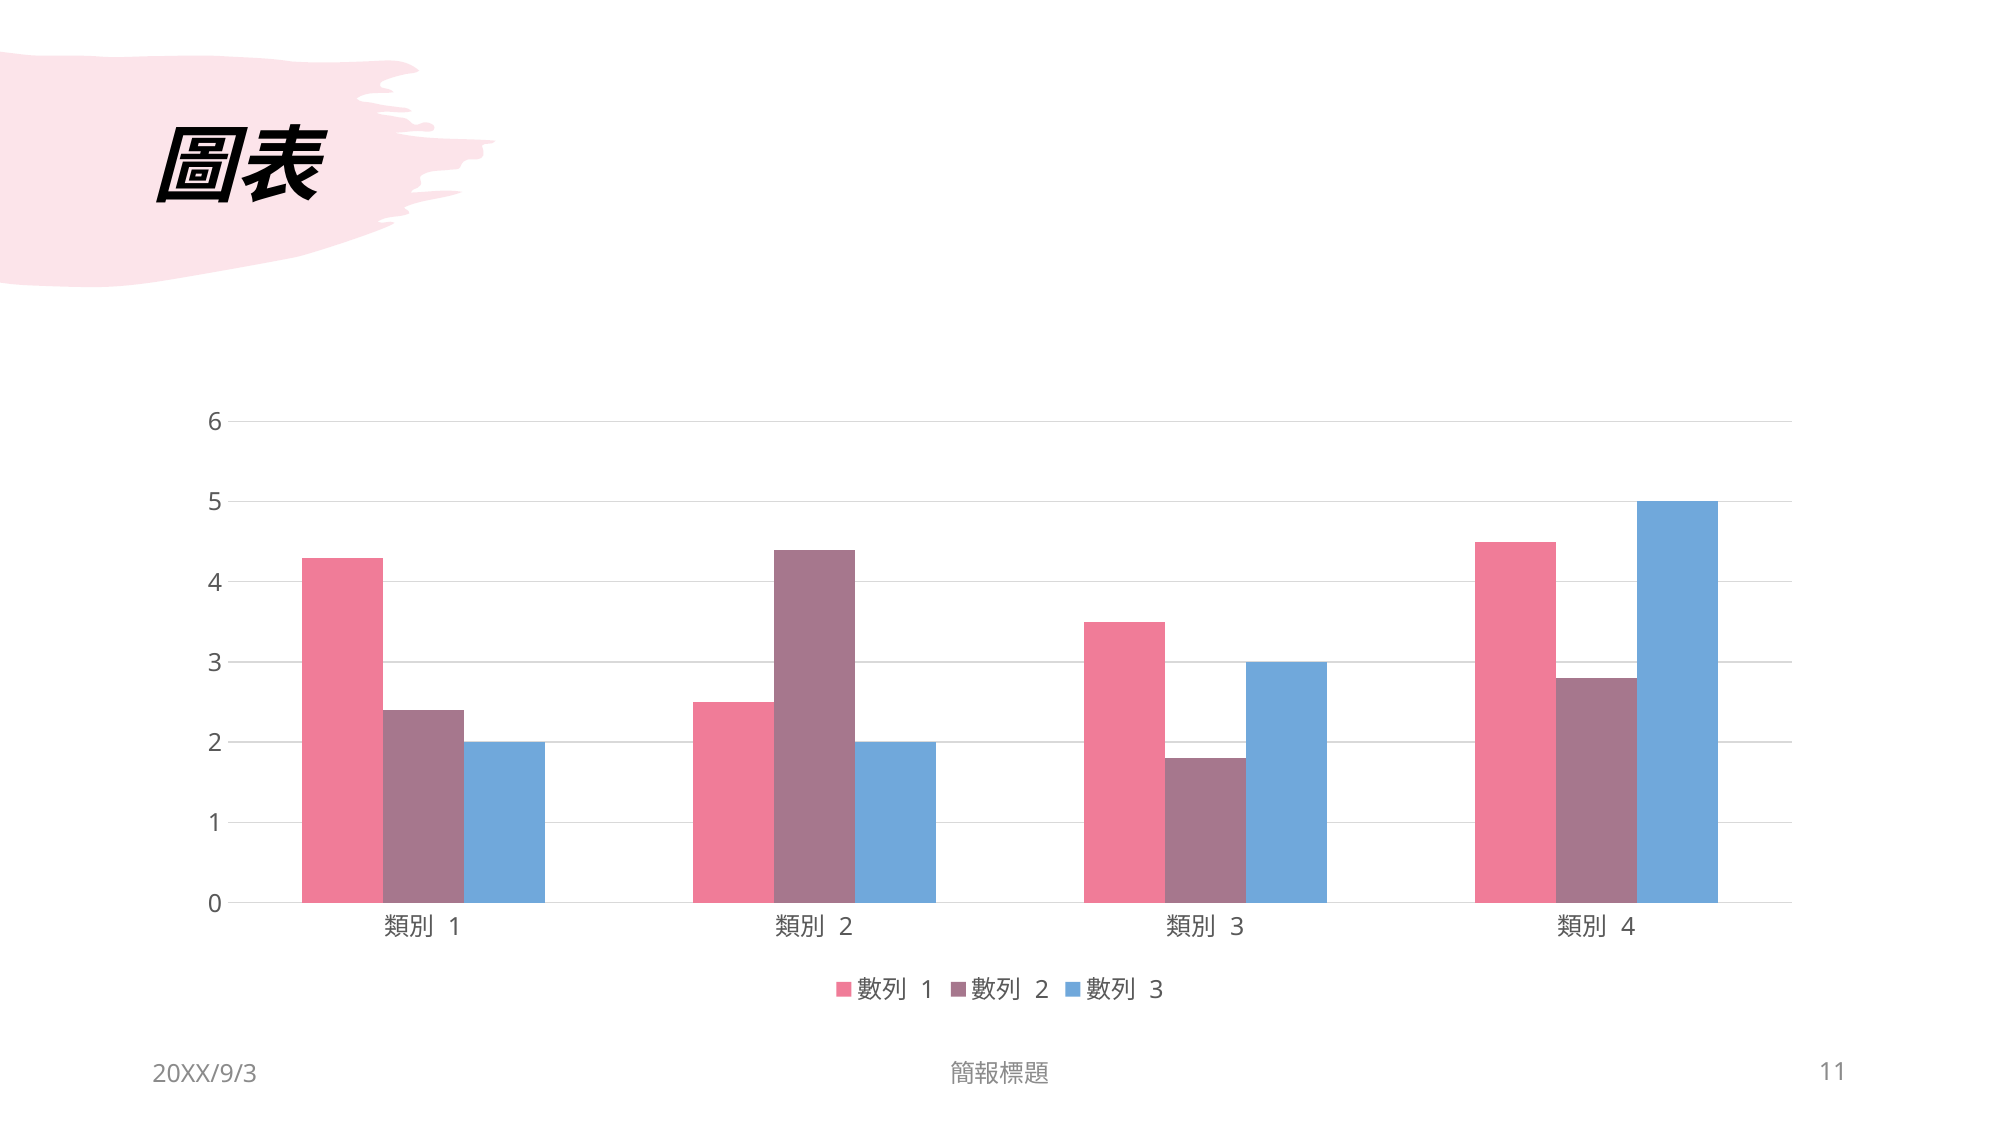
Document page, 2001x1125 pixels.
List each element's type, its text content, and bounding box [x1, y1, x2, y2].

footer 簡報標題 [662, 1042, 1338, 1103]
chart [174, 391, 1825, 1013]
slide_number 20XX/9/3 [137, 1042, 588, 1103]
title 圖表 [137, 59, 1863, 278]
slide_number 11 [1412, 1042, 1863, 1103]
